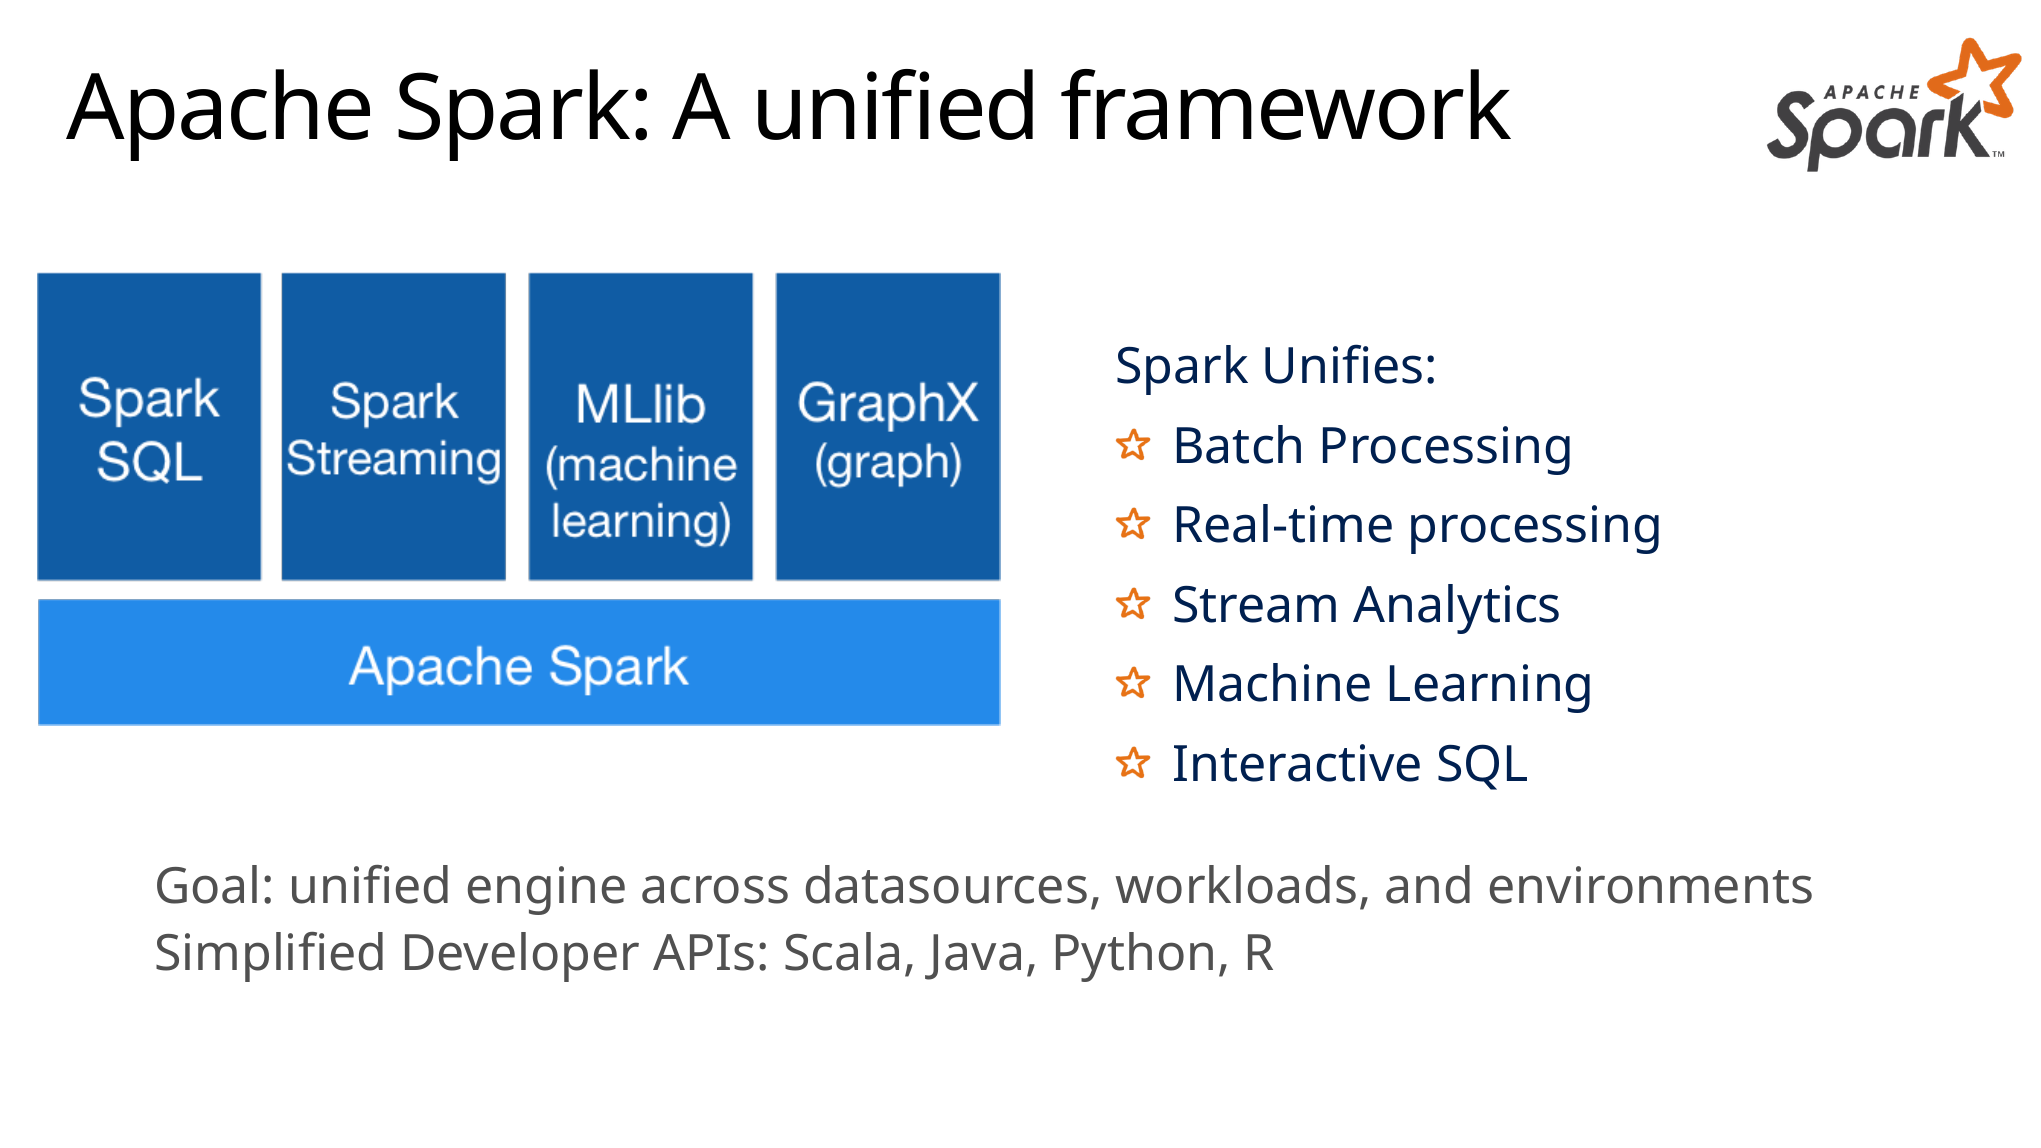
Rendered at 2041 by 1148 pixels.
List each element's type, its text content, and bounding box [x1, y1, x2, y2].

text_box Goal: unified engine across datasources, workloads, and environments Simplified Developer APIs: Scala, Java, Python, R [124, 836, 1862, 1006]
picture [1115, 426, 1151, 462]
text_box [0, 0, 2041, 234]
picture [1115, 664, 1151, 700]
text_box Spark Unifies: Batch Processing Real-time processing Stream Analytics Machine Learning Interactive SQL [1081, 333, 2041, 800]
picture [1115, 505, 1151, 541]
picture [1115, 744, 1151, 780]
picture [1115, 585, 1151, 621]
picture [1764, 36, 2022, 174]
title Apache Spark: A unified framework [42, 45, 1766, 234]
picture [37, 272, 1001, 726]
